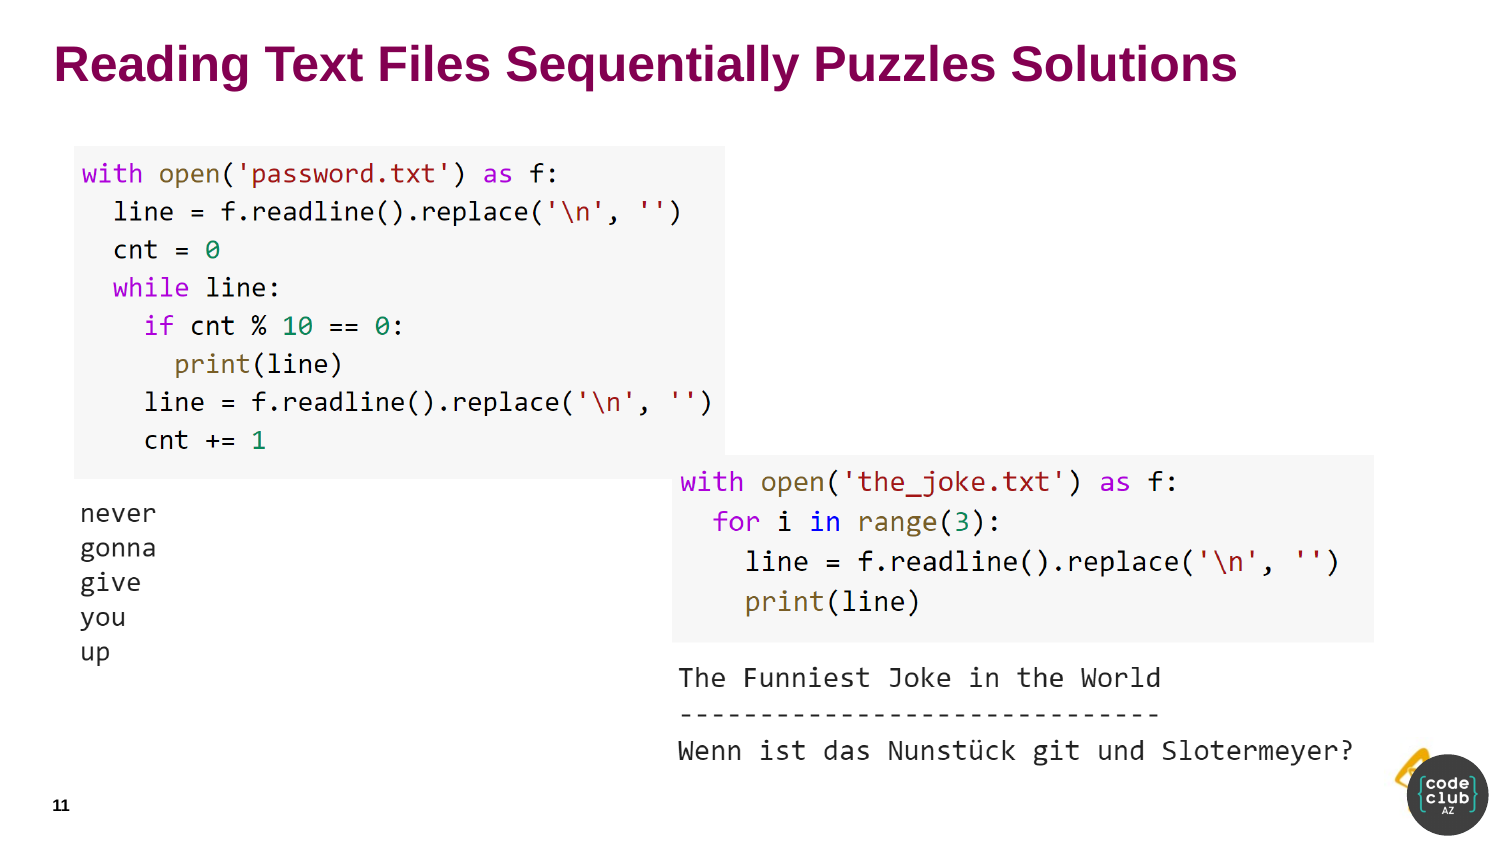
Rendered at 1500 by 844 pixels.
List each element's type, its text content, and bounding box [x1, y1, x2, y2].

title Reading Text Files Sequentially Puzzles Solutions [38, 23, 1477, 107]
picture [1384, 737, 1489, 836]
slide_number 11 [52, 795, 118, 822]
picture [74, 145, 1374, 780]
